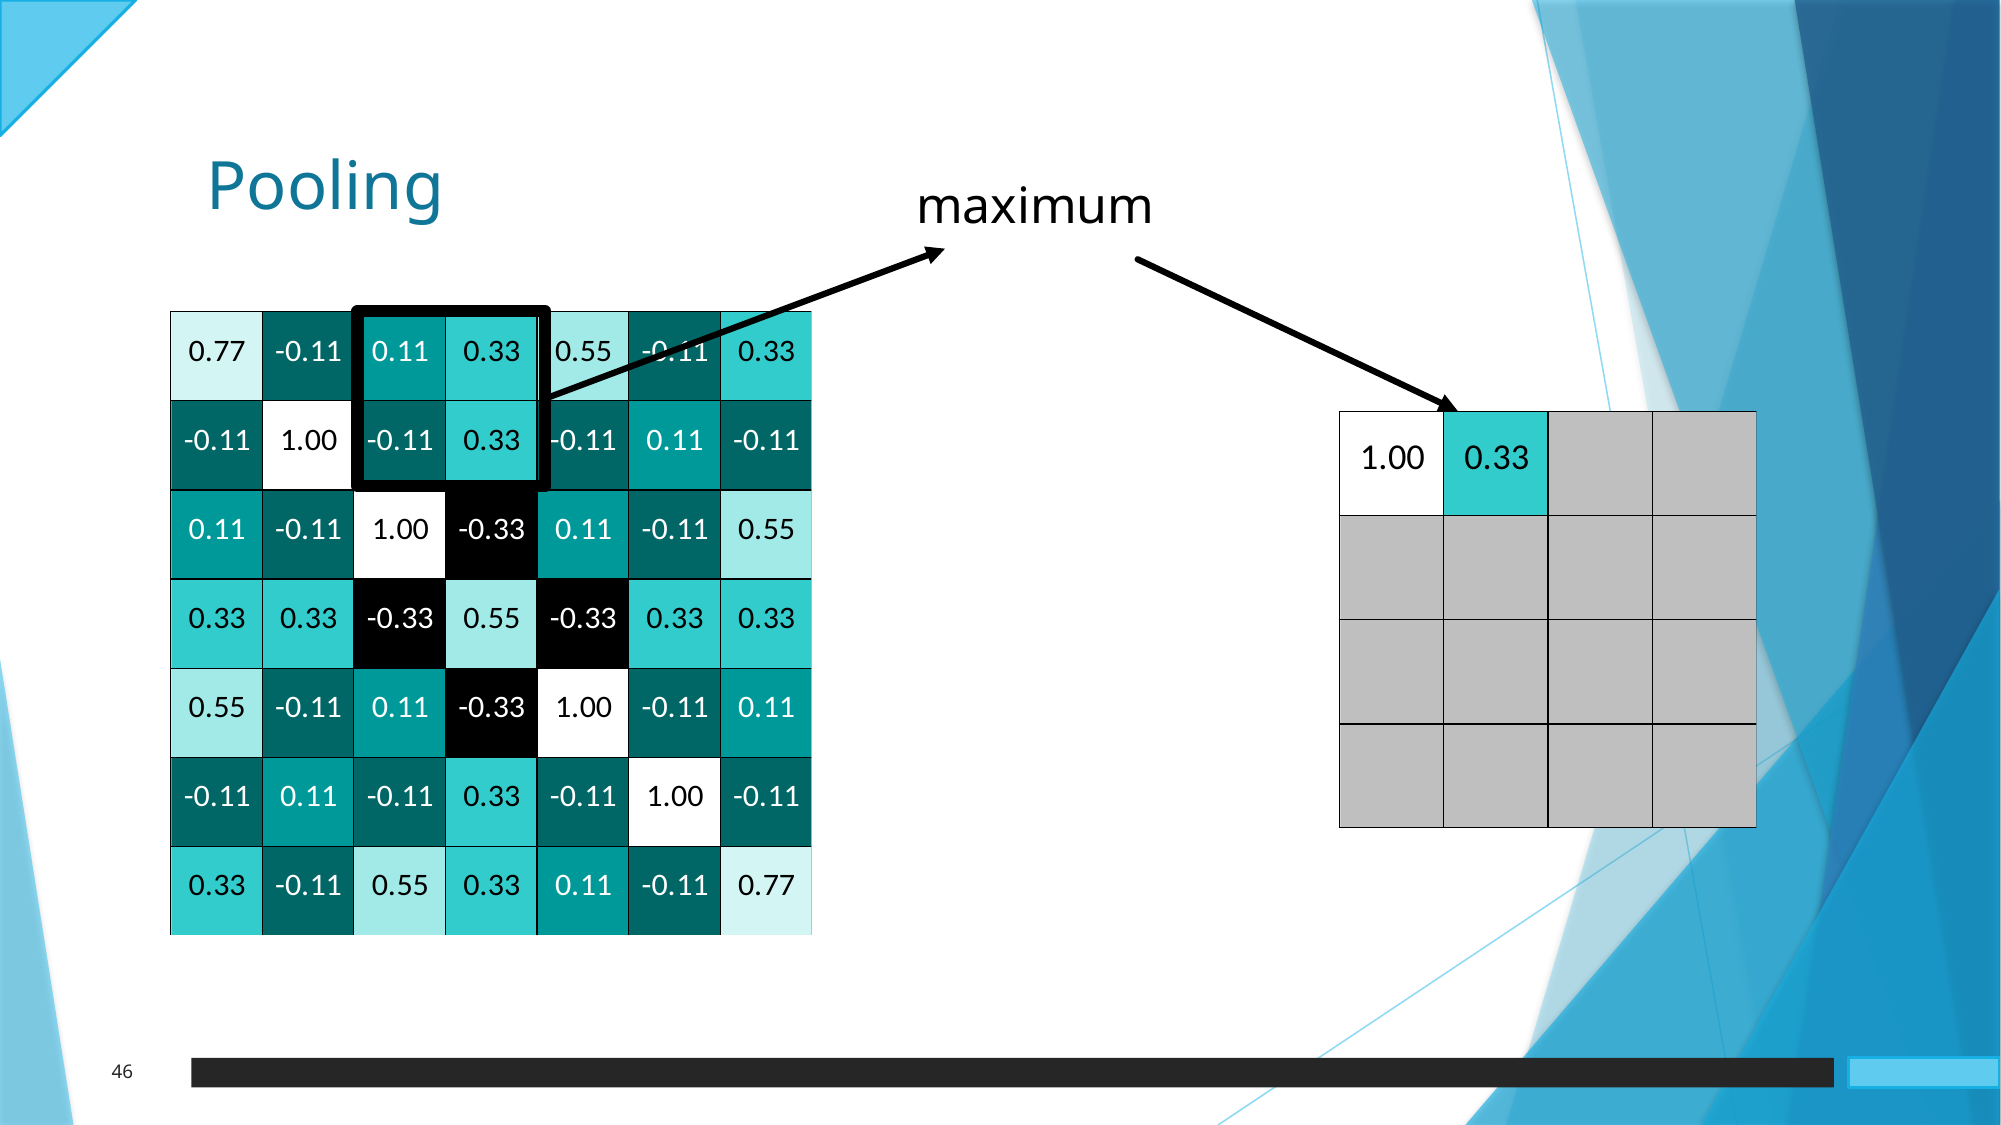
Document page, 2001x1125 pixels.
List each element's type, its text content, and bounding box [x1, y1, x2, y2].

picture [169, 310, 813, 937]
text_box Pooling [191, 135, 1536, 231]
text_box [357, 310, 546, 487]
slide_number 46 [67, 1042, 178, 1103]
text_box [1137, 258, 1459, 412]
text_box [190, 1056, 1835, 1089]
text_box [1847, 1056, 2000, 1089]
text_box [544, 248, 946, 400]
picture [1338, 410, 1759, 830]
text_box maximum [886, 156, 1185, 259]
text_box [0, 0, 138, 137]
